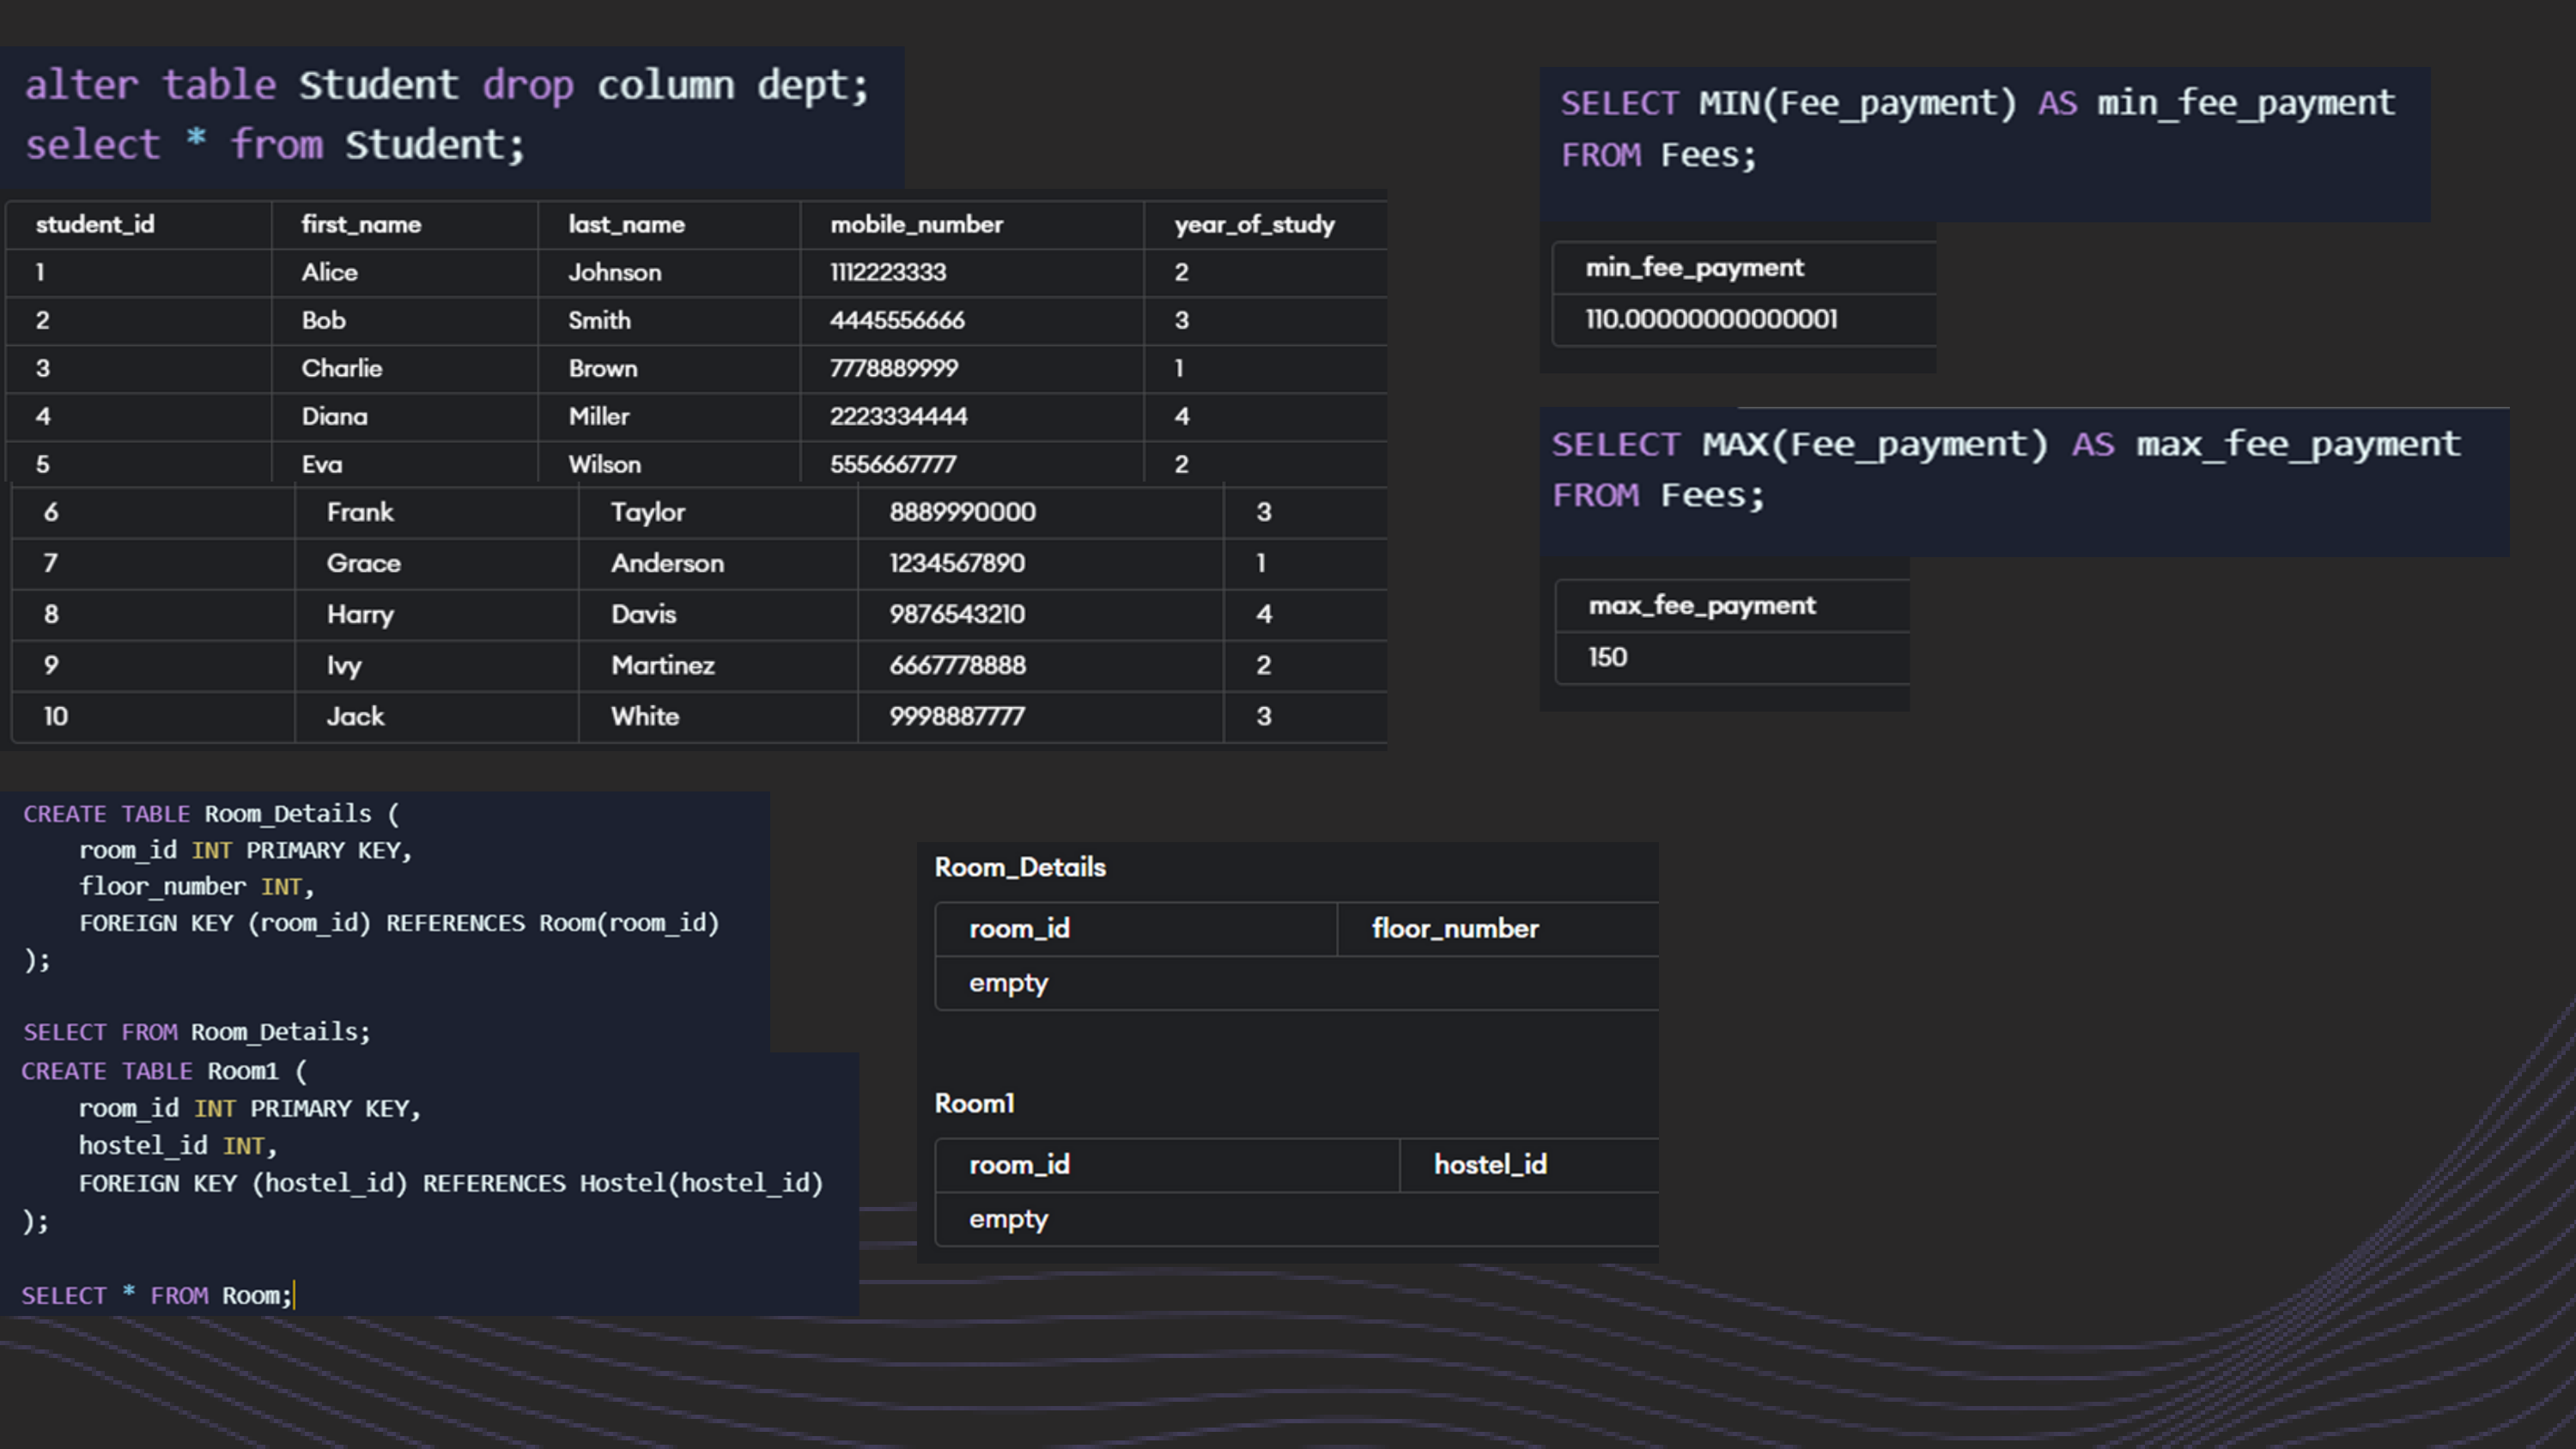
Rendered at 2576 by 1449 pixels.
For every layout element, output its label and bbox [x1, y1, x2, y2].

text_box [1540, 67, 2432, 222]
text_box [0, 189, 1388, 482]
text_box [917, 842, 1659, 1264]
text_box [0, 1052, 860, 1316]
text_box [0, 482, 1388, 752]
text_box [1540, 221, 1937, 373]
text_box [0, 955, 2576, 1449]
text_box [0, 46, 905, 189]
text_box [0, 791, 770, 1052]
text_box [1540, 407, 2510, 557]
text_box [1540, 556, 1911, 712]
